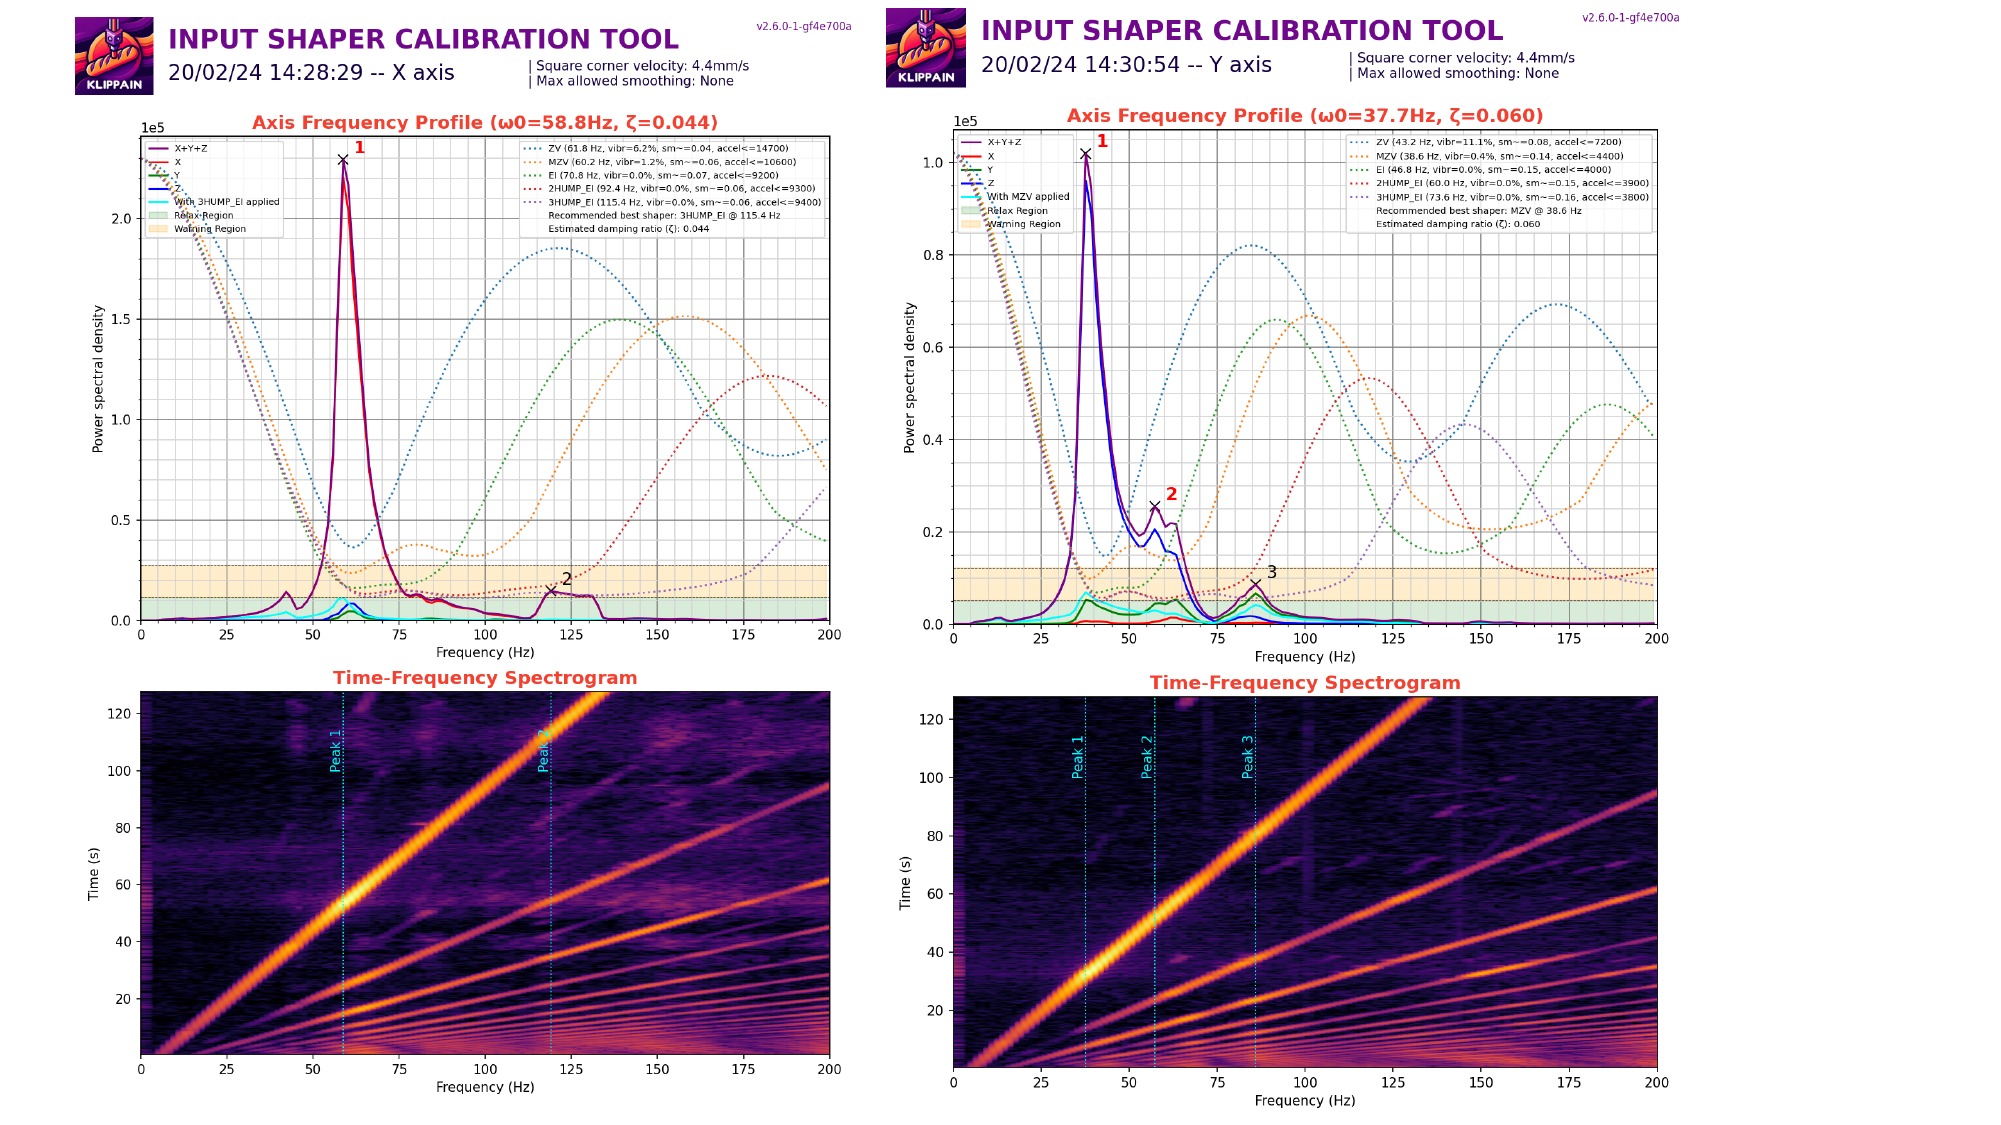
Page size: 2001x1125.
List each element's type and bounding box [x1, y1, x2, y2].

picture [74, 16, 856, 1109]
picture [885, 7, 1684, 1123]
